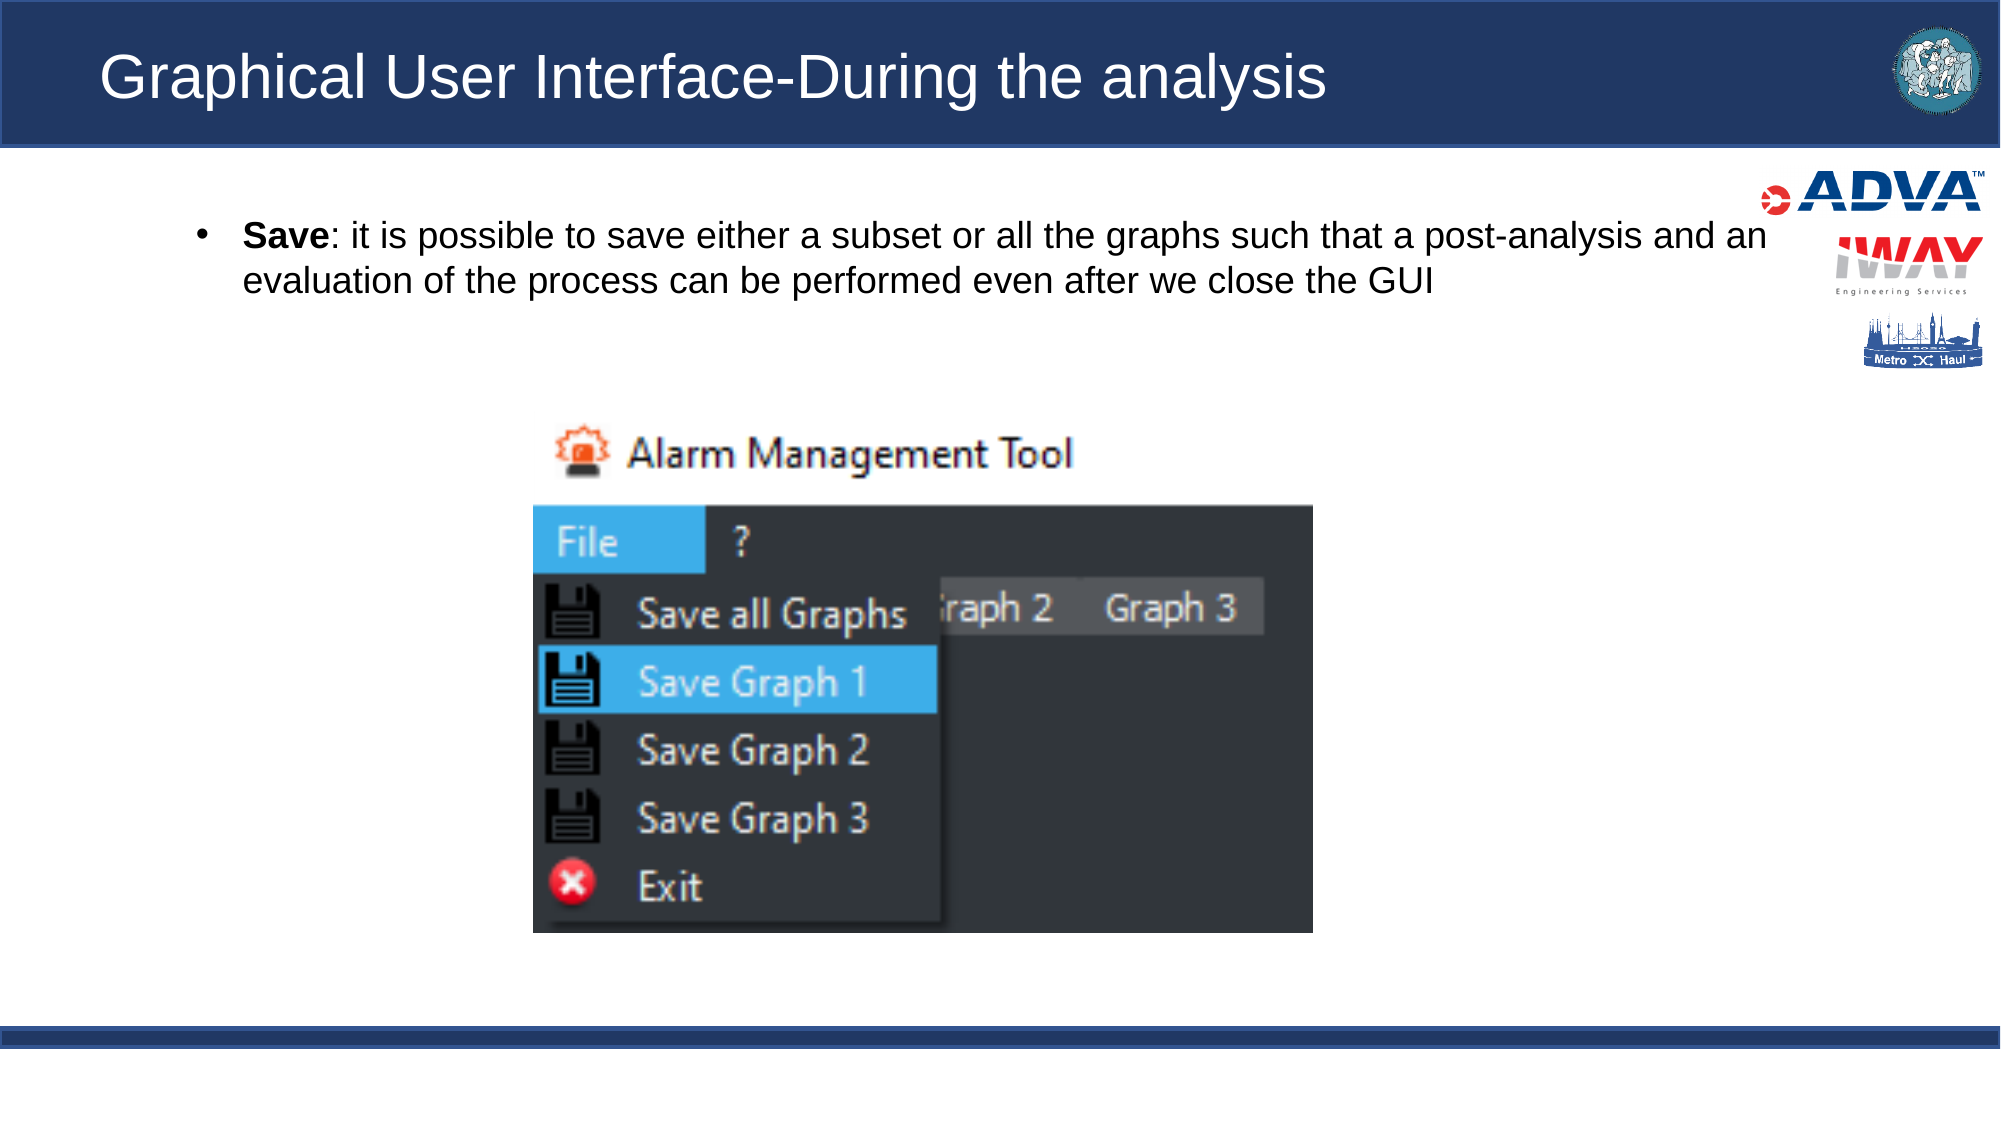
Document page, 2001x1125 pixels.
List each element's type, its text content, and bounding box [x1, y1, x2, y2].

text_box Save: it is possible to save either a subset or all the graphs such that a post-analysis and an evaluation of the process can be performed even after we close the GUI [181, 204, 1819, 309]
picture [1891, 22, 1984, 116]
picture [1759, 165, 1990, 218]
picture [1863, 310, 1983, 369]
title Graphical User Interface-During the analysis [99, 44, 1600, 113]
picture [1836, 237, 1983, 296]
picture [533, 411, 1313, 933]
